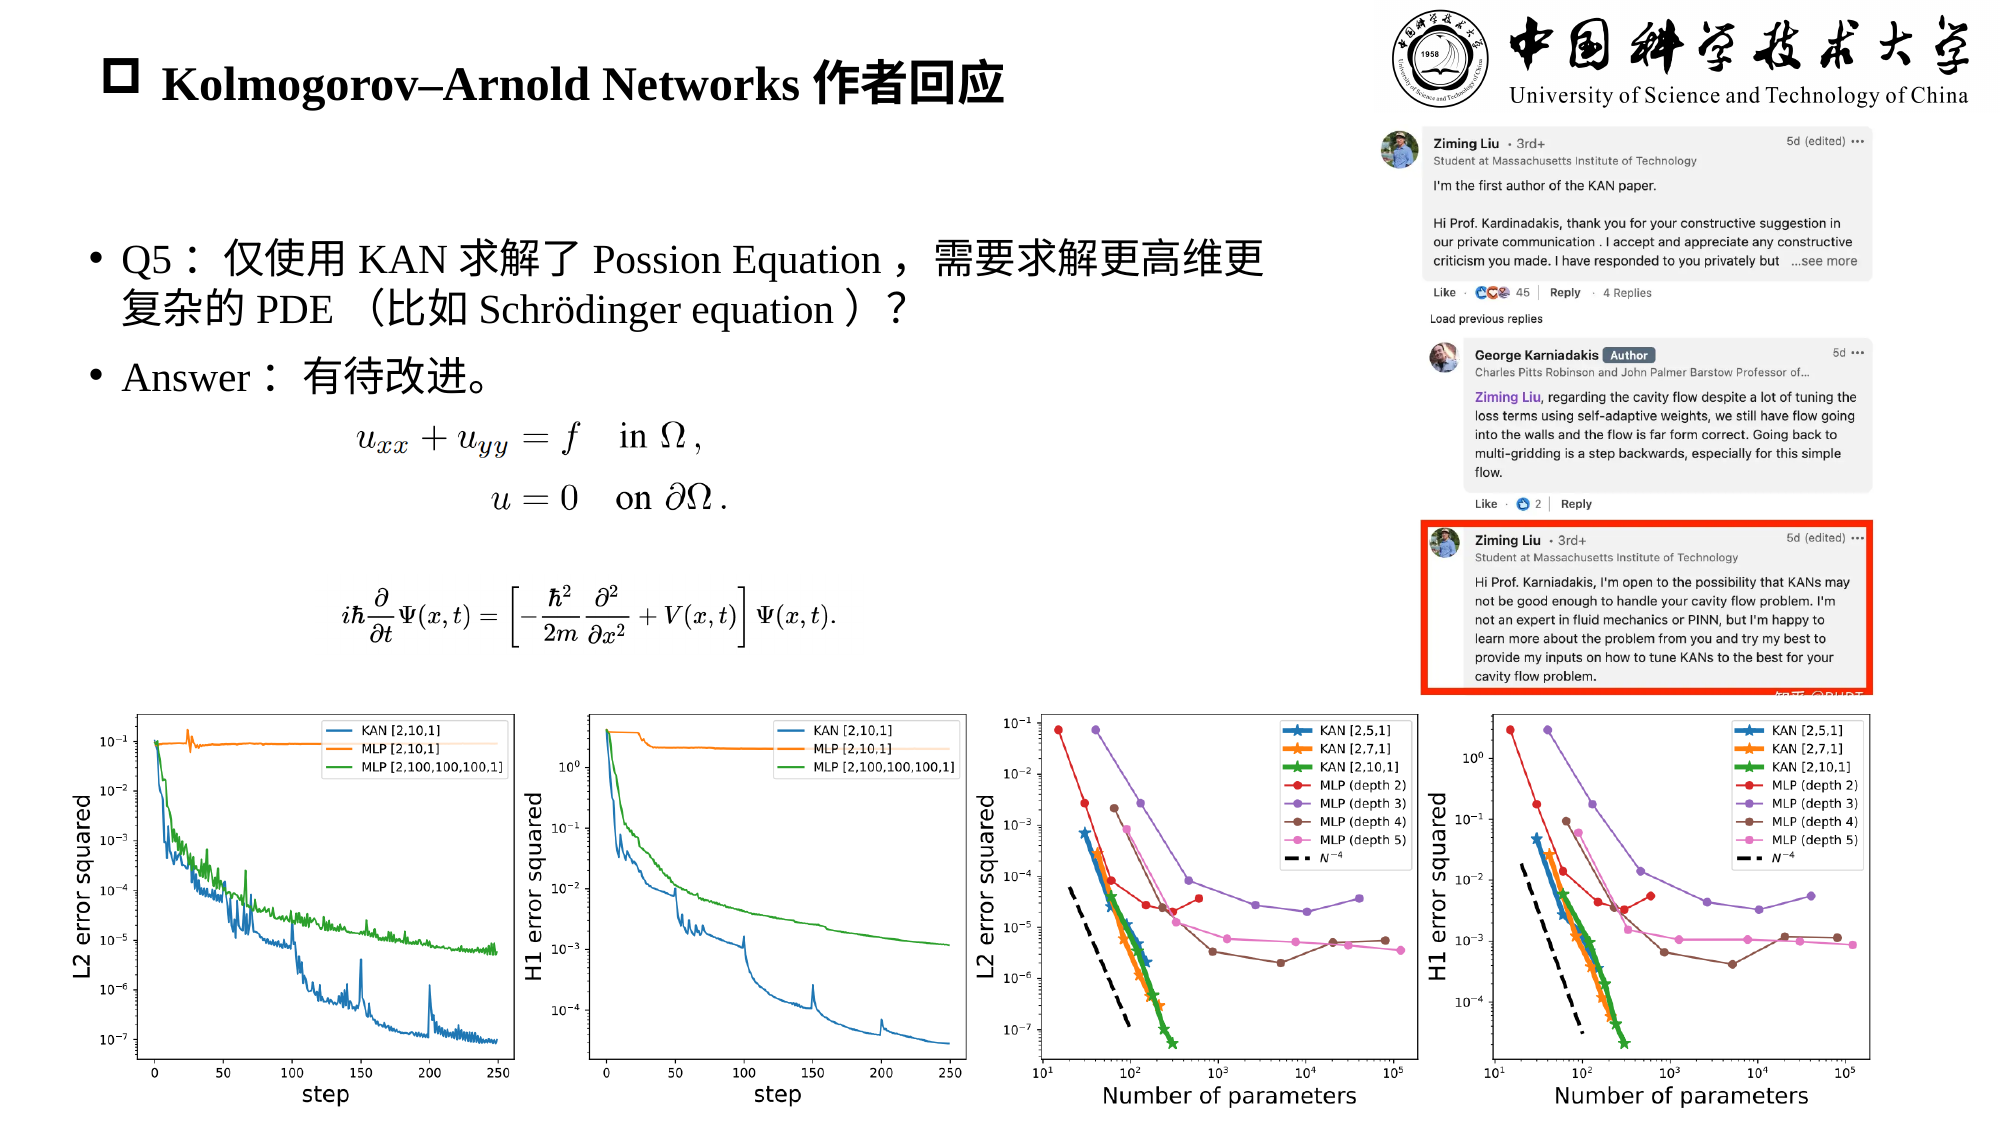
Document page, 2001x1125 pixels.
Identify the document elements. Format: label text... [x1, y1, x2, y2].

picture [315, 574, 865, 656]
picture [1374, 0, 2000, 113]
title Kolmogorov–Arnold Networks作者回应 [84, 32, 1517, 137]
picture [50, 124, 1886, 1125]
list Q5：仅使用KAN求解了Possion Equation，需要求解更高维更复杂的PDE（比如Schrödinger equation）？ Answer：有待改进。 [73, 156, 1291, 696]
picture [280, 395, 792, 525]
